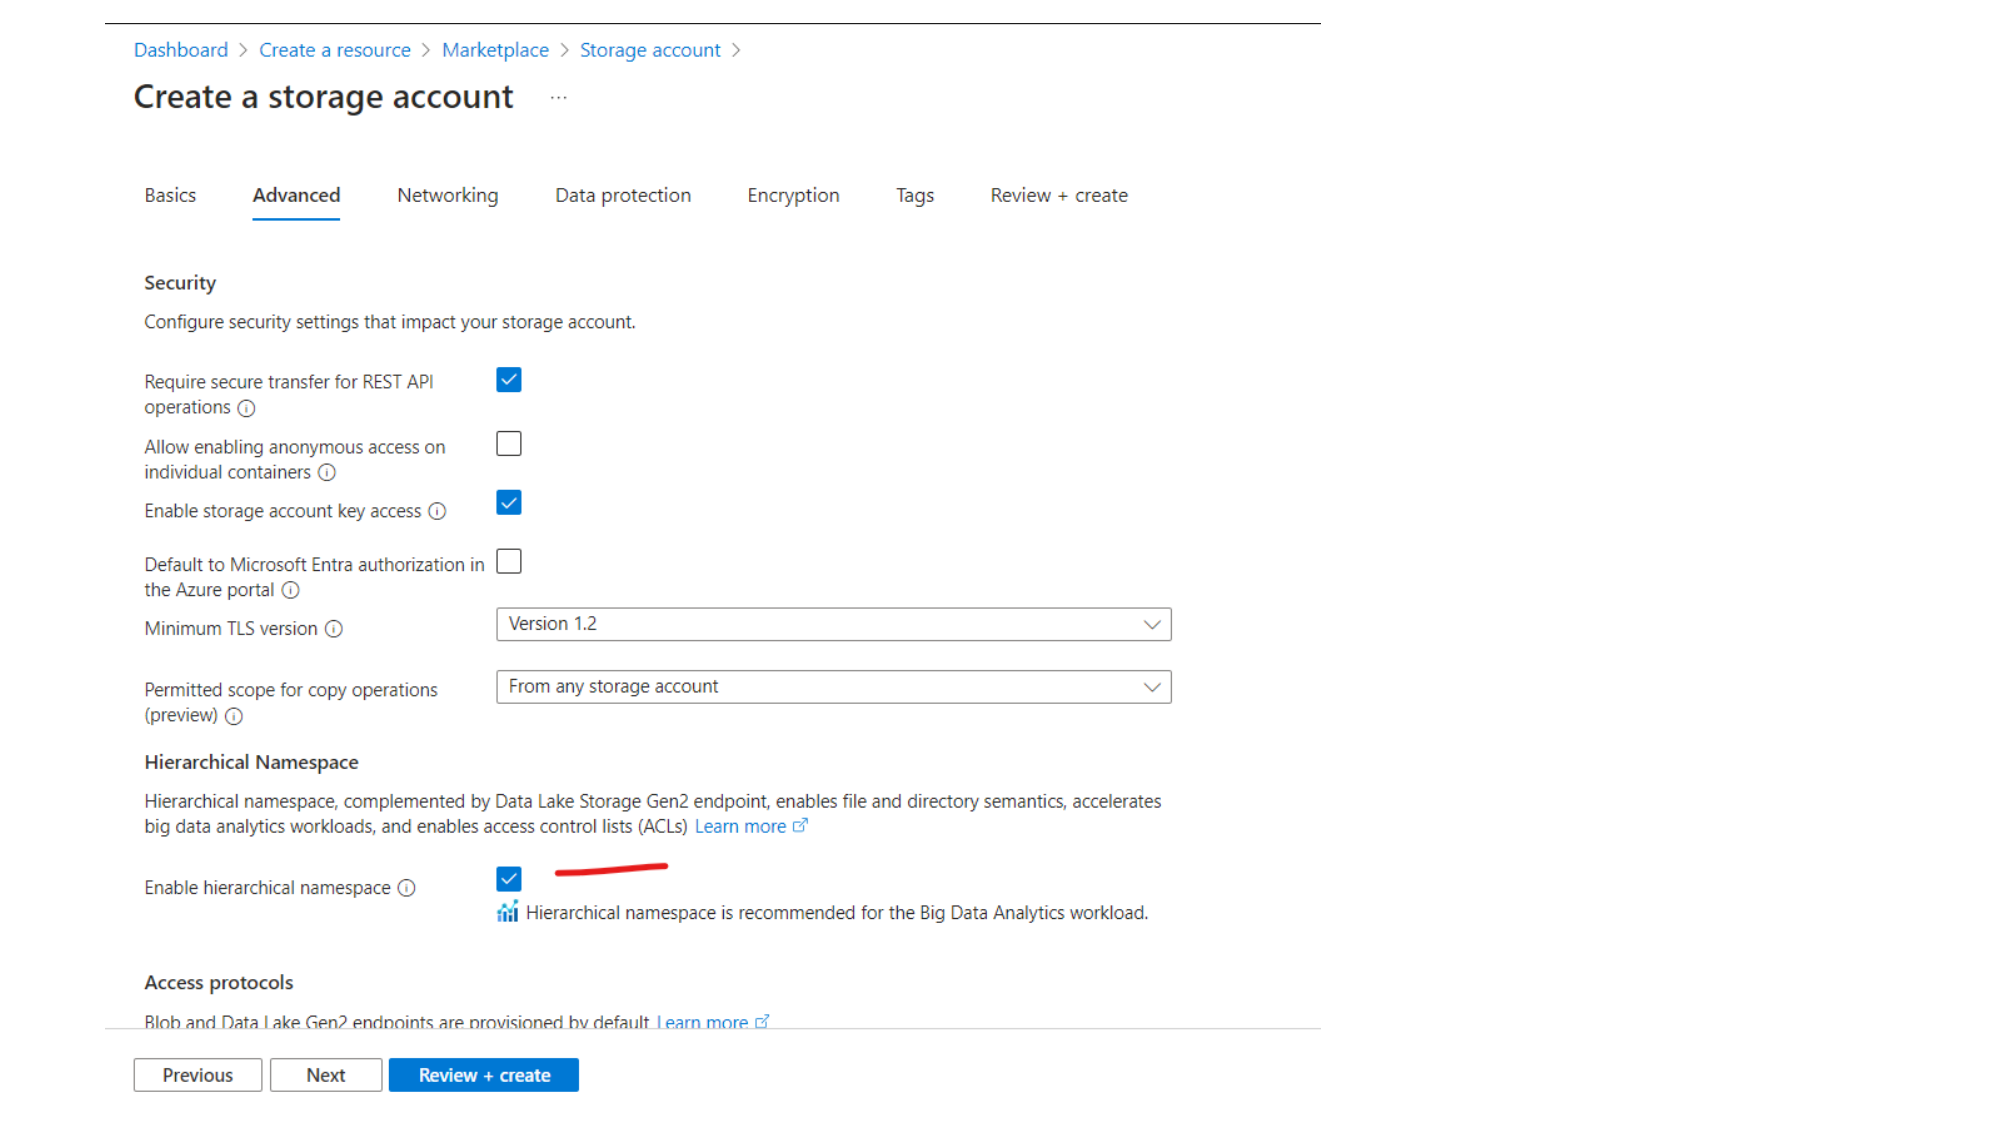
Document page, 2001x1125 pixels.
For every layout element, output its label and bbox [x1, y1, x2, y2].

picture [105, 23, 1321, 1102]
